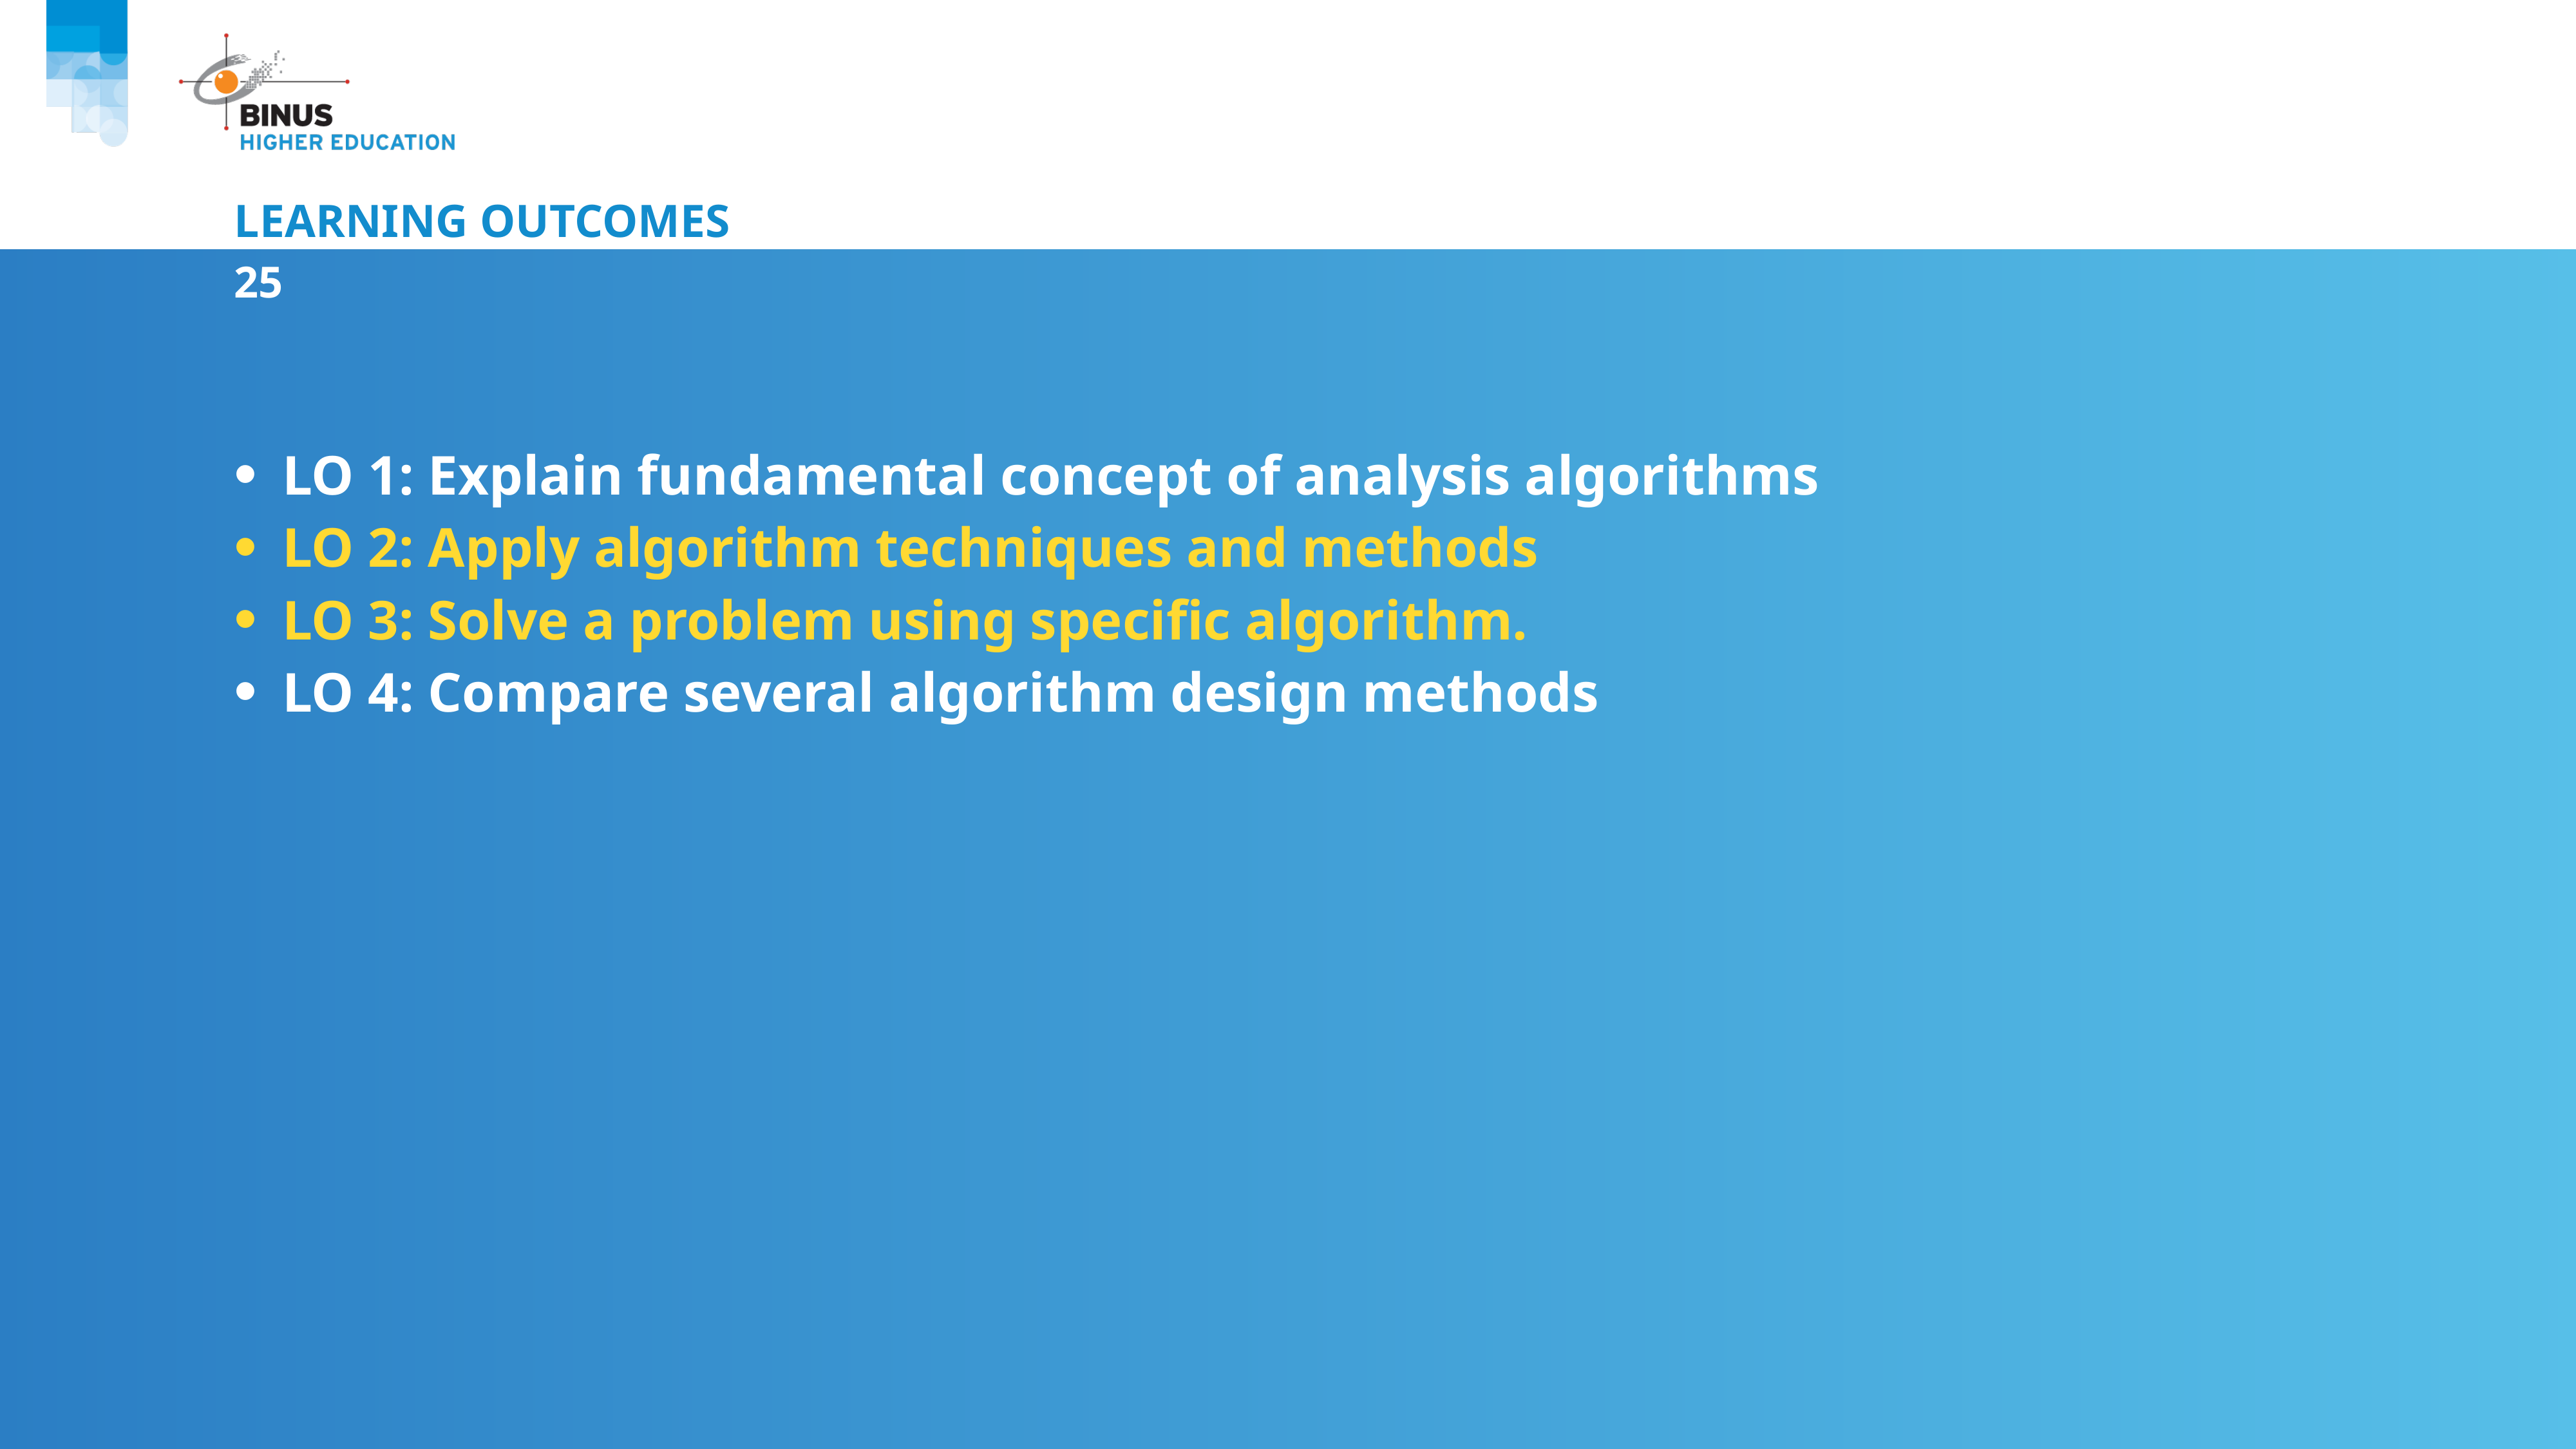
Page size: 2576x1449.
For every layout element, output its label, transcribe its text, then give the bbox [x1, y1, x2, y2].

list LO 1: Explain fundamental concept of analysis algorithms LO 2: Apply algorithm techniques and methods LO 3: Solve a problem using specific algorithm. LO 4: Compare several algorithm design methods [228, 435, 2349, 1337]
picture [46, 0, 455, 154]
list 25 [228, 255, 1262, 341]
title Learning outcomes [228, 197, 1784, 252]
